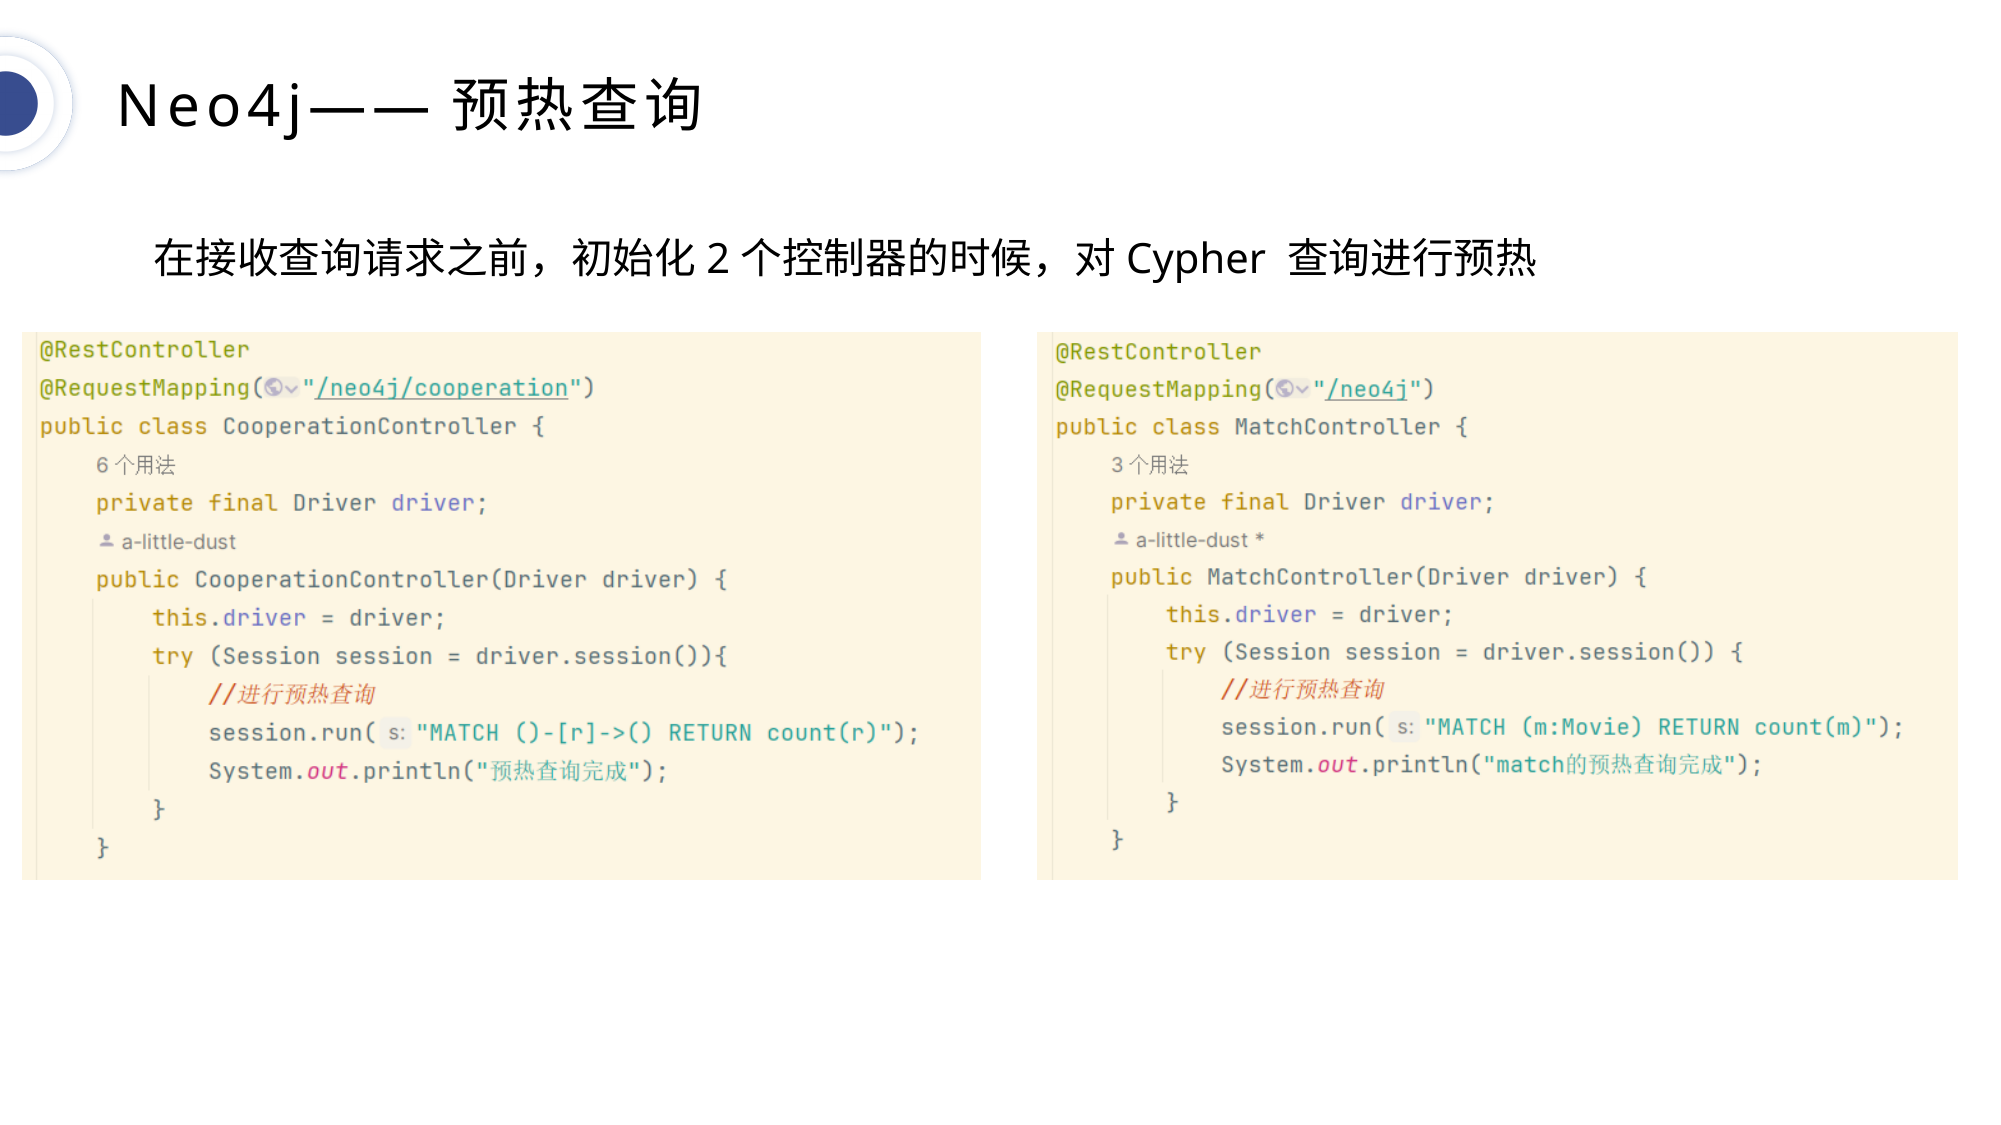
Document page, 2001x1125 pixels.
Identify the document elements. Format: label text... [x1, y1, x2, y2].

picture [0, 24, 85, 183]
text_box Neo4j——预热查询 [101, 60, 748, 146]
text_box 在接收查询请求之前，初始化2个控制器的时候，对Cypher 查询进行预热 [139, 224, 1571, 290]
picture [1037, 332, 1958, 880]
picture [22, 332, 981, 880]
